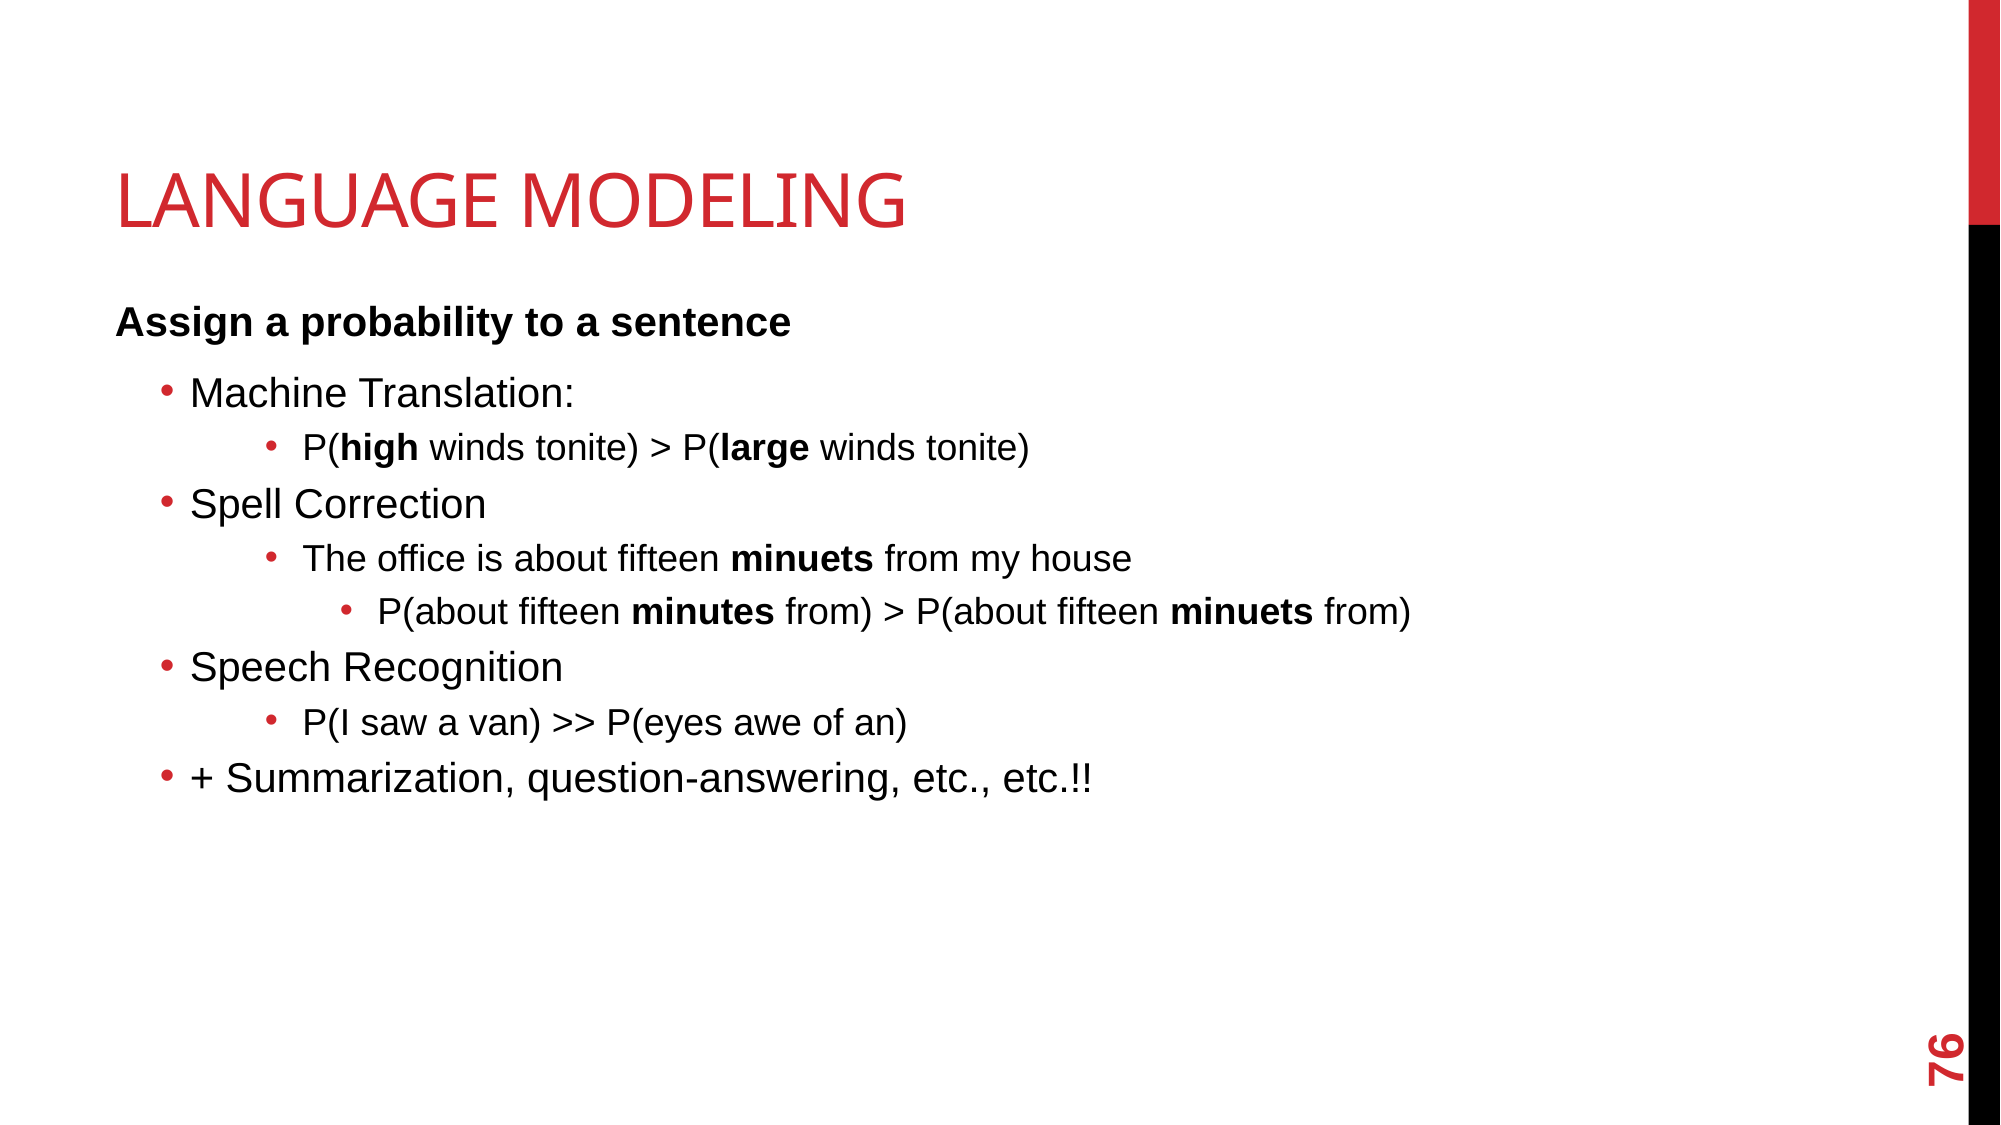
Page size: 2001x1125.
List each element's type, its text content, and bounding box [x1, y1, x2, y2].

list Assign a probability to a sentence Machine Translation: P(high winds tonite) > P(large winds tonite) Spell Correction The office is about fifteen minuets from my house P(about fifteen minutes from) > P(about fifteen minuets from) Speech Recognition P(I saw a van) >> P(eyes awe of an) + Summarization, question-answering, etc., etc.!! [99, 287, 1767, 1005]
title Language Modeling [99, 25, 1367, 250]
slide_number 76 [1903, 887, 1984, 1104]
